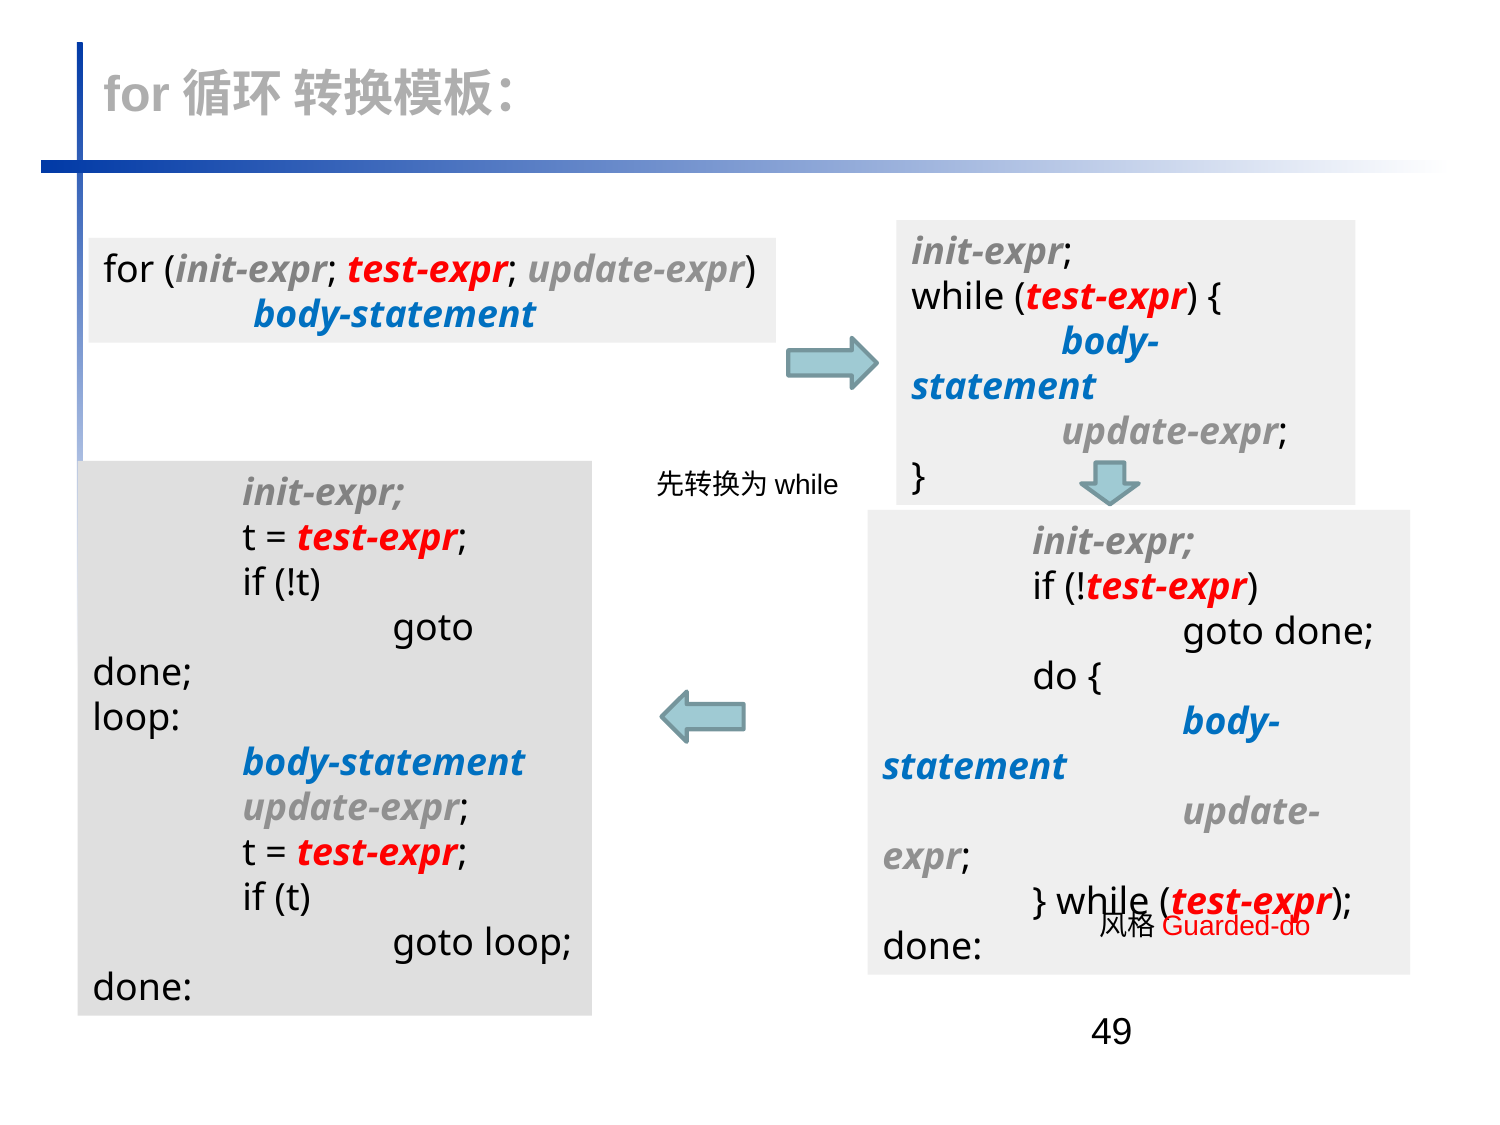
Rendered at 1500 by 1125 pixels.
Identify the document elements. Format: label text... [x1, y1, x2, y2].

text_box init-expr; if (!test-expr) goto done; do { body-statement update-expr; } while (test-expr); done: [867, 509, 1411, 975]
text_box for循环 转换模板： [88, 54, 511, 130]
text_box 先转换为while [641, 458, 897, 508]
text_box init-expr; while (test-expr) { body-statement update-expr; } [896, 220, 1356, 505]
text_box [659, 689, 746, 744]
text_box init-expr; t = test-expr; if (!t) goto done; loop: body-statement update-expr; t = test-expr; if (t) goto loop; done: [77, 460, 592, 1016]
text_box [786, 335, 880, 390]
text_box [1079, 460, 1141, 507]
text_box for (init-expr; test-expr; update-expr) body-statement [88, 237, 776, 343]
text_box 风格Guarded-do [1084, 899, 1356, 949]
slide_number 49 [1076, 999, 1427, 1045]
